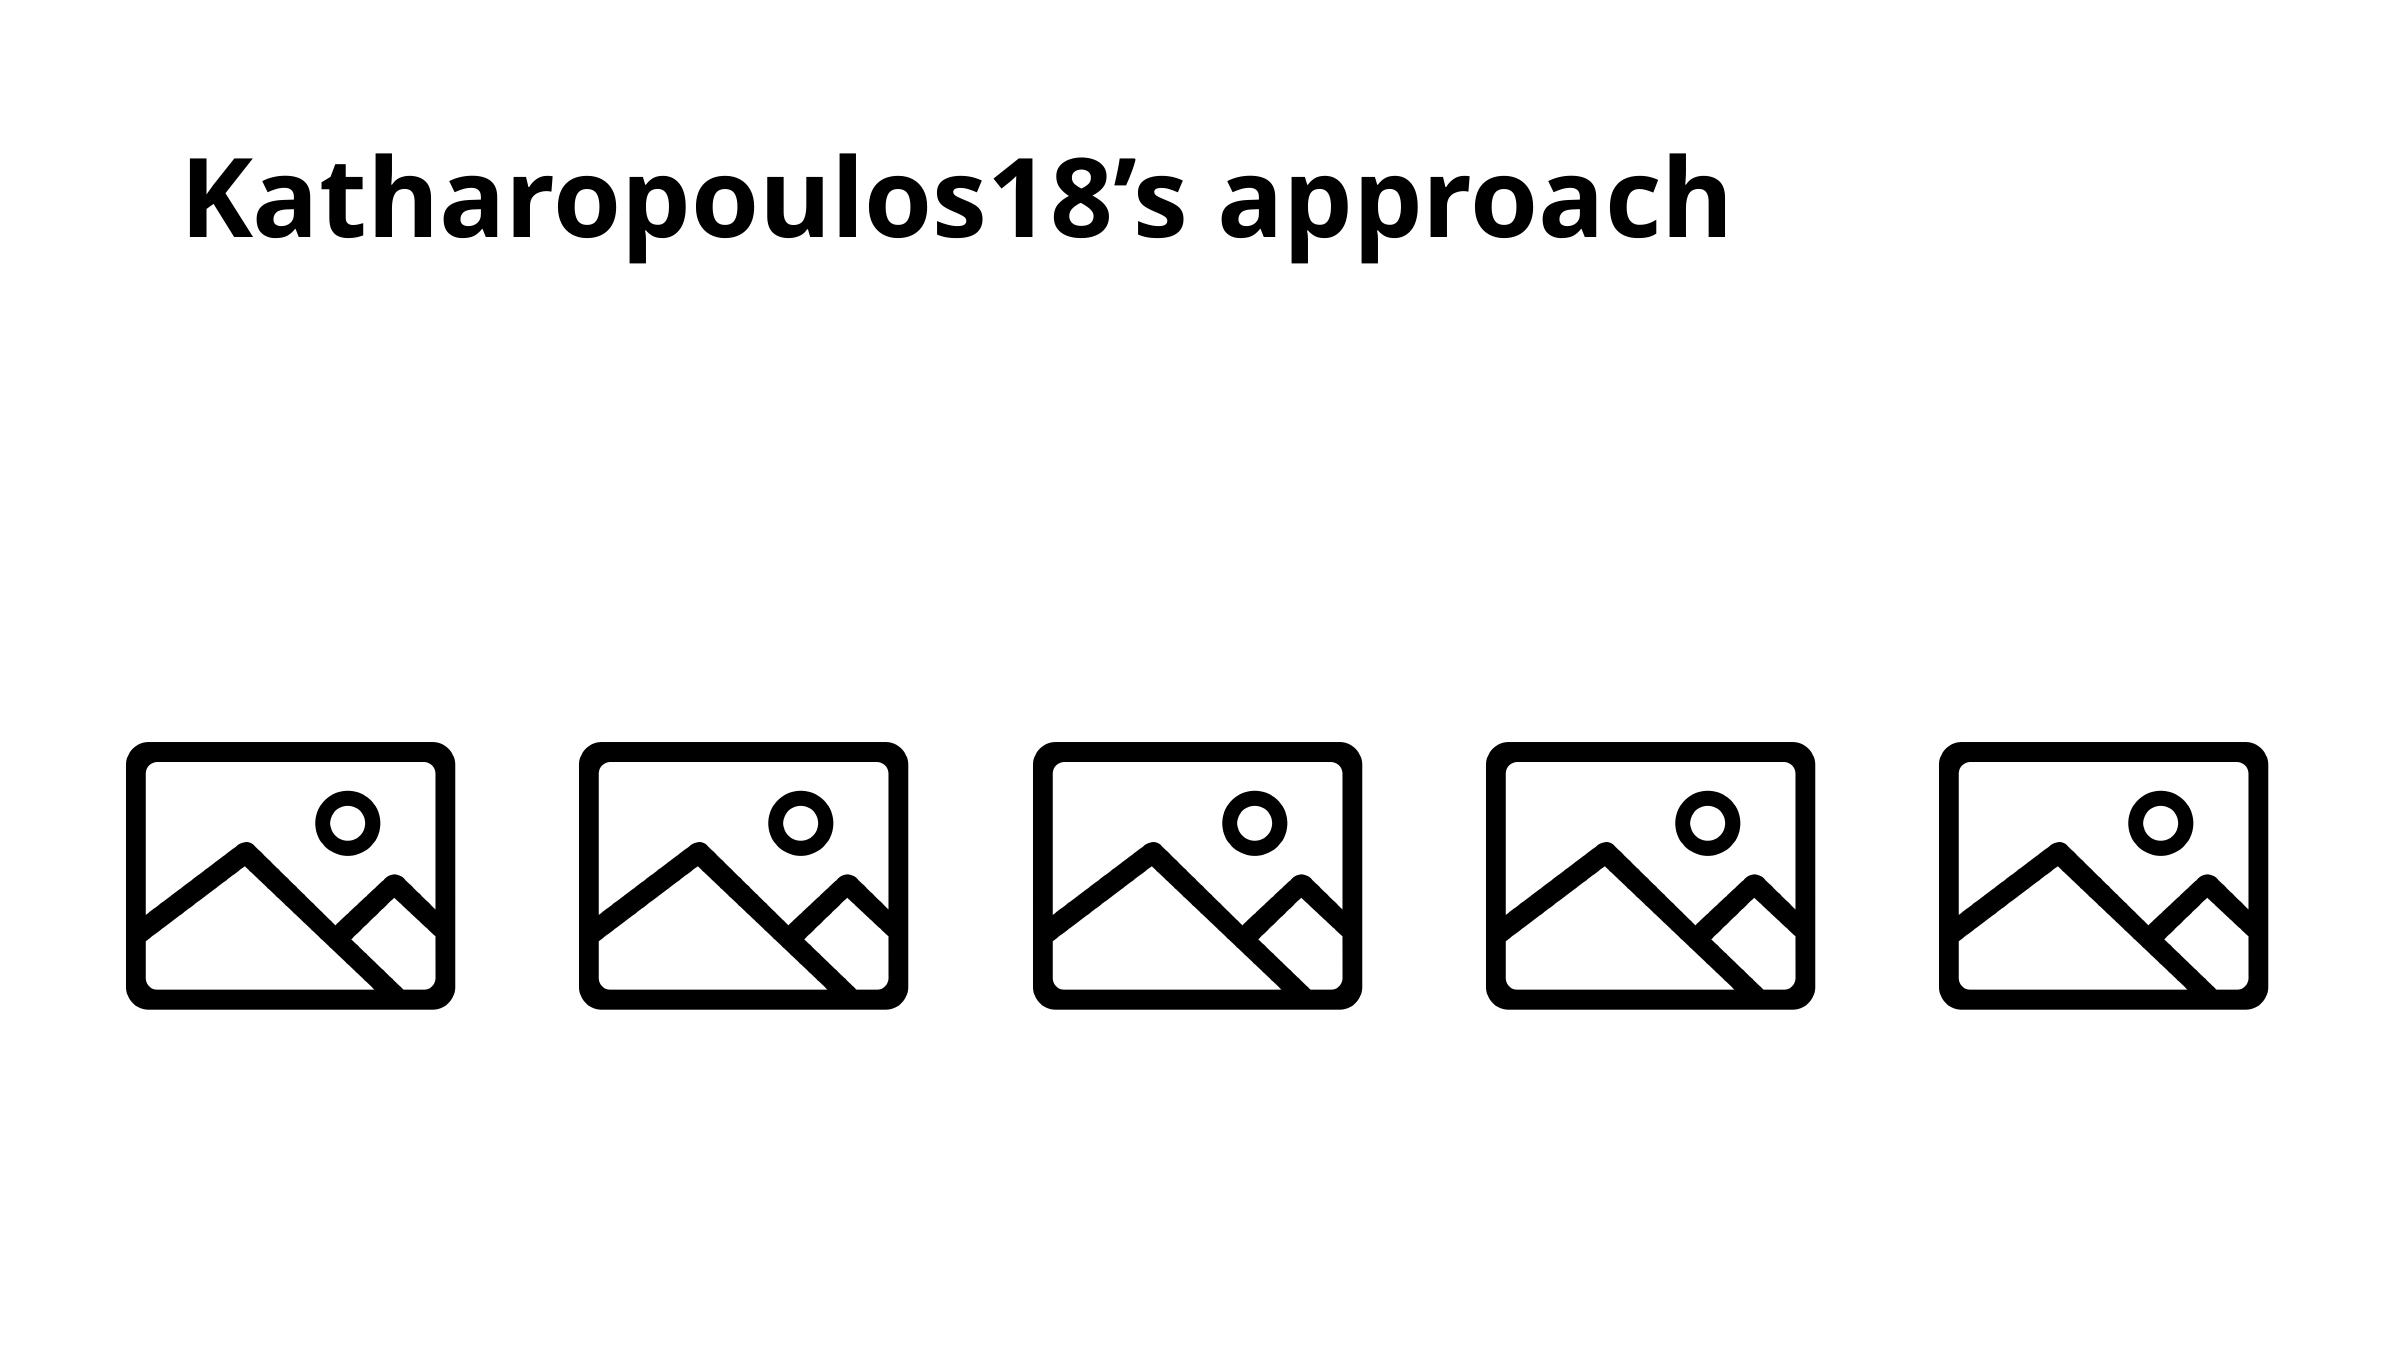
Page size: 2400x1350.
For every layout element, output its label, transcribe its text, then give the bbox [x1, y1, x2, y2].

title Katharopoulos18’s approach [165, 71, 2235, 333]
picture [1932, 737, 2274, 1012]
picture [119, 737, 462, 1012]
picture [1479, 737, 1821, 1012]
picture [1025, 737, 1368, 1012]
picture [572, 737, 915, 1012]
